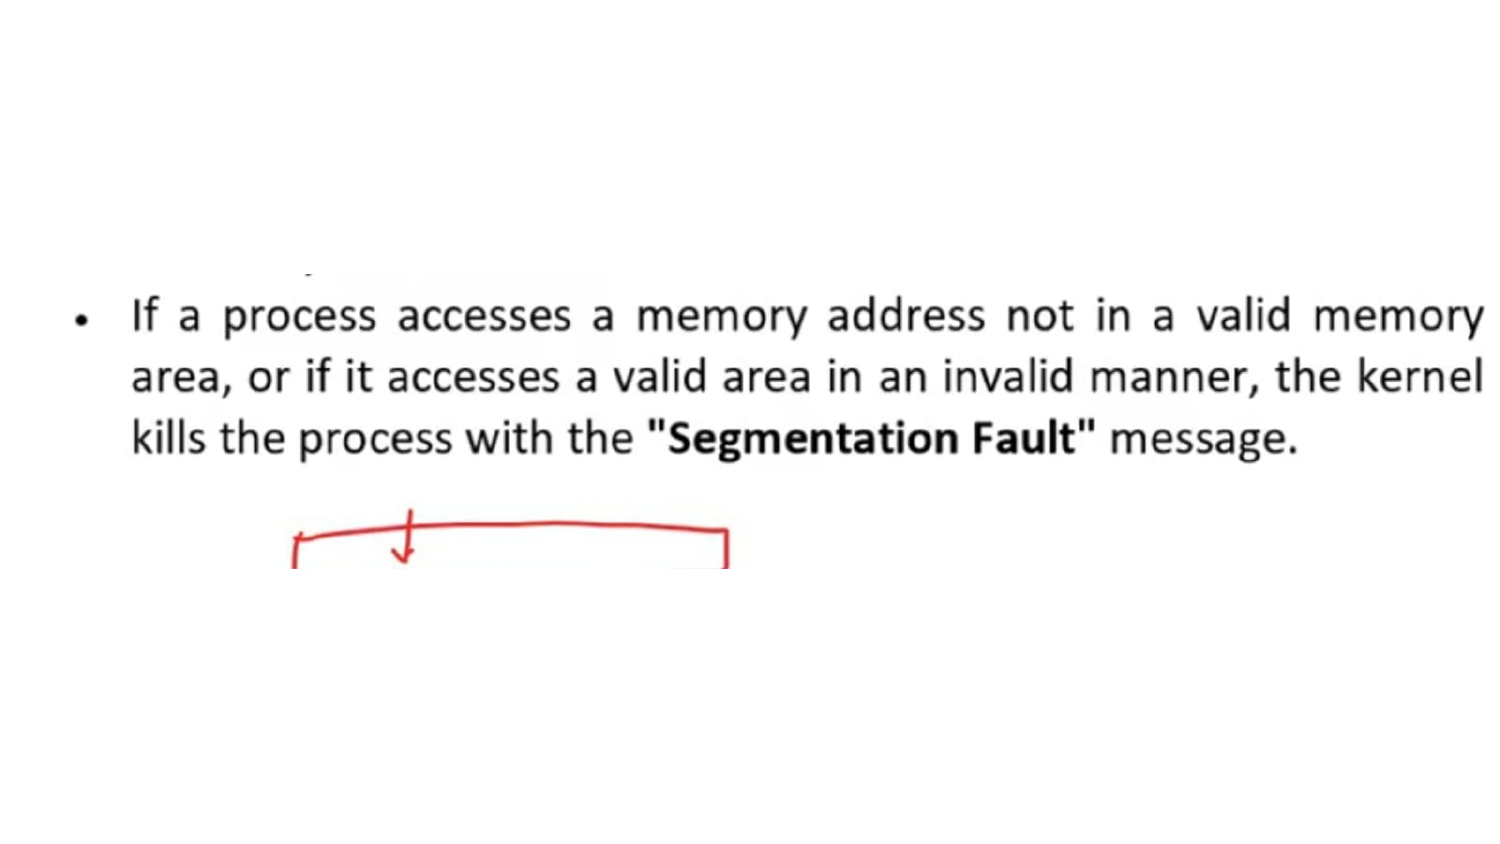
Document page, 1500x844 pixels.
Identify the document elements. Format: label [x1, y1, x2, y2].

picture [0, 274, 1500, 570]
